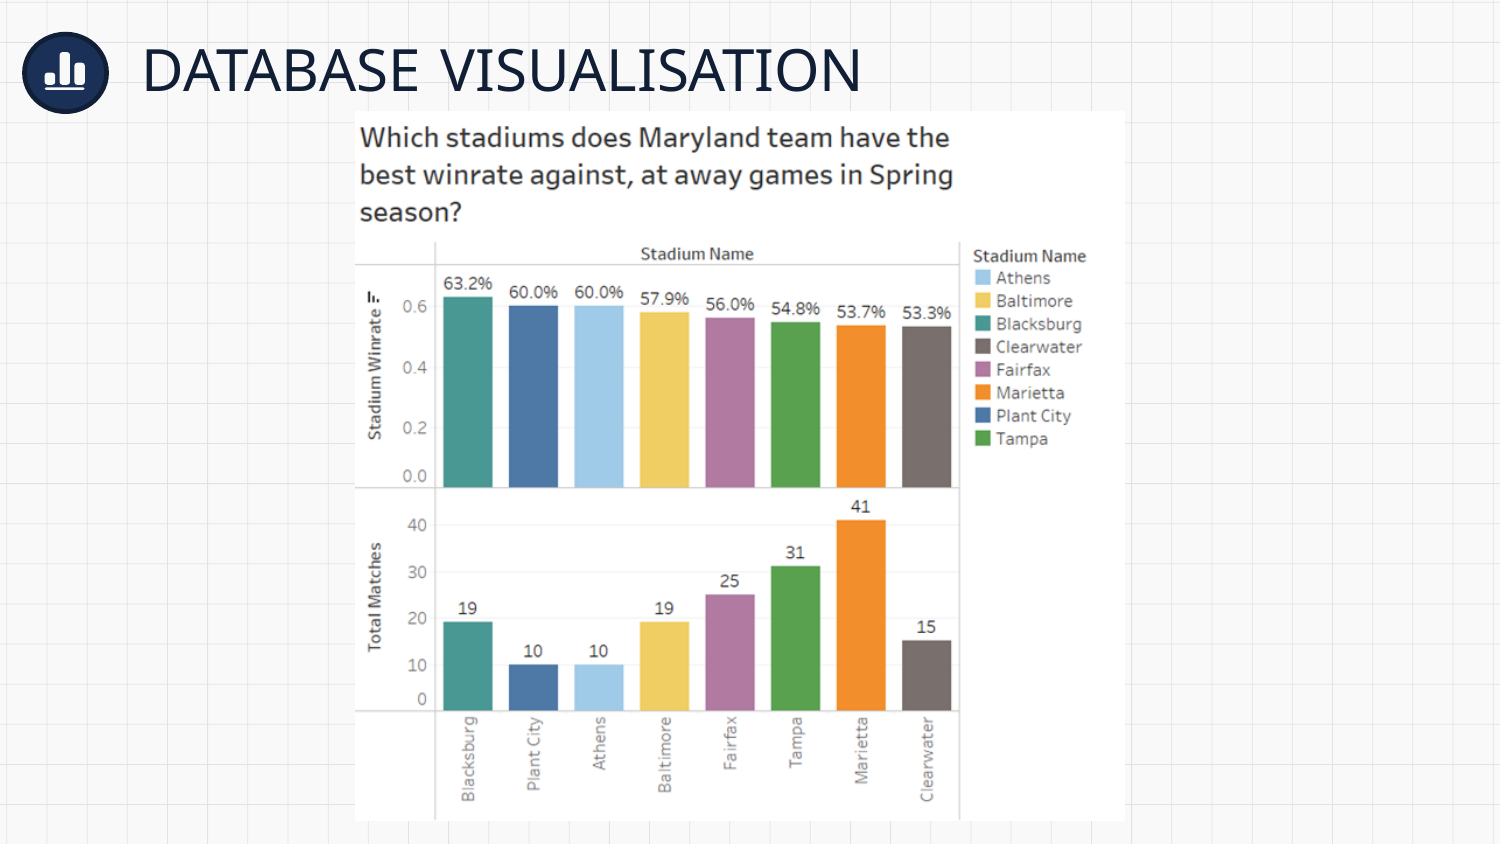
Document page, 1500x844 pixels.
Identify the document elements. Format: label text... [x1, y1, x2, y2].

title DATABASE VISUALISATION [126, 18, 1308, 85]
picture [354, 111, 1125, 821]
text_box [24, 33, 107, 112]
